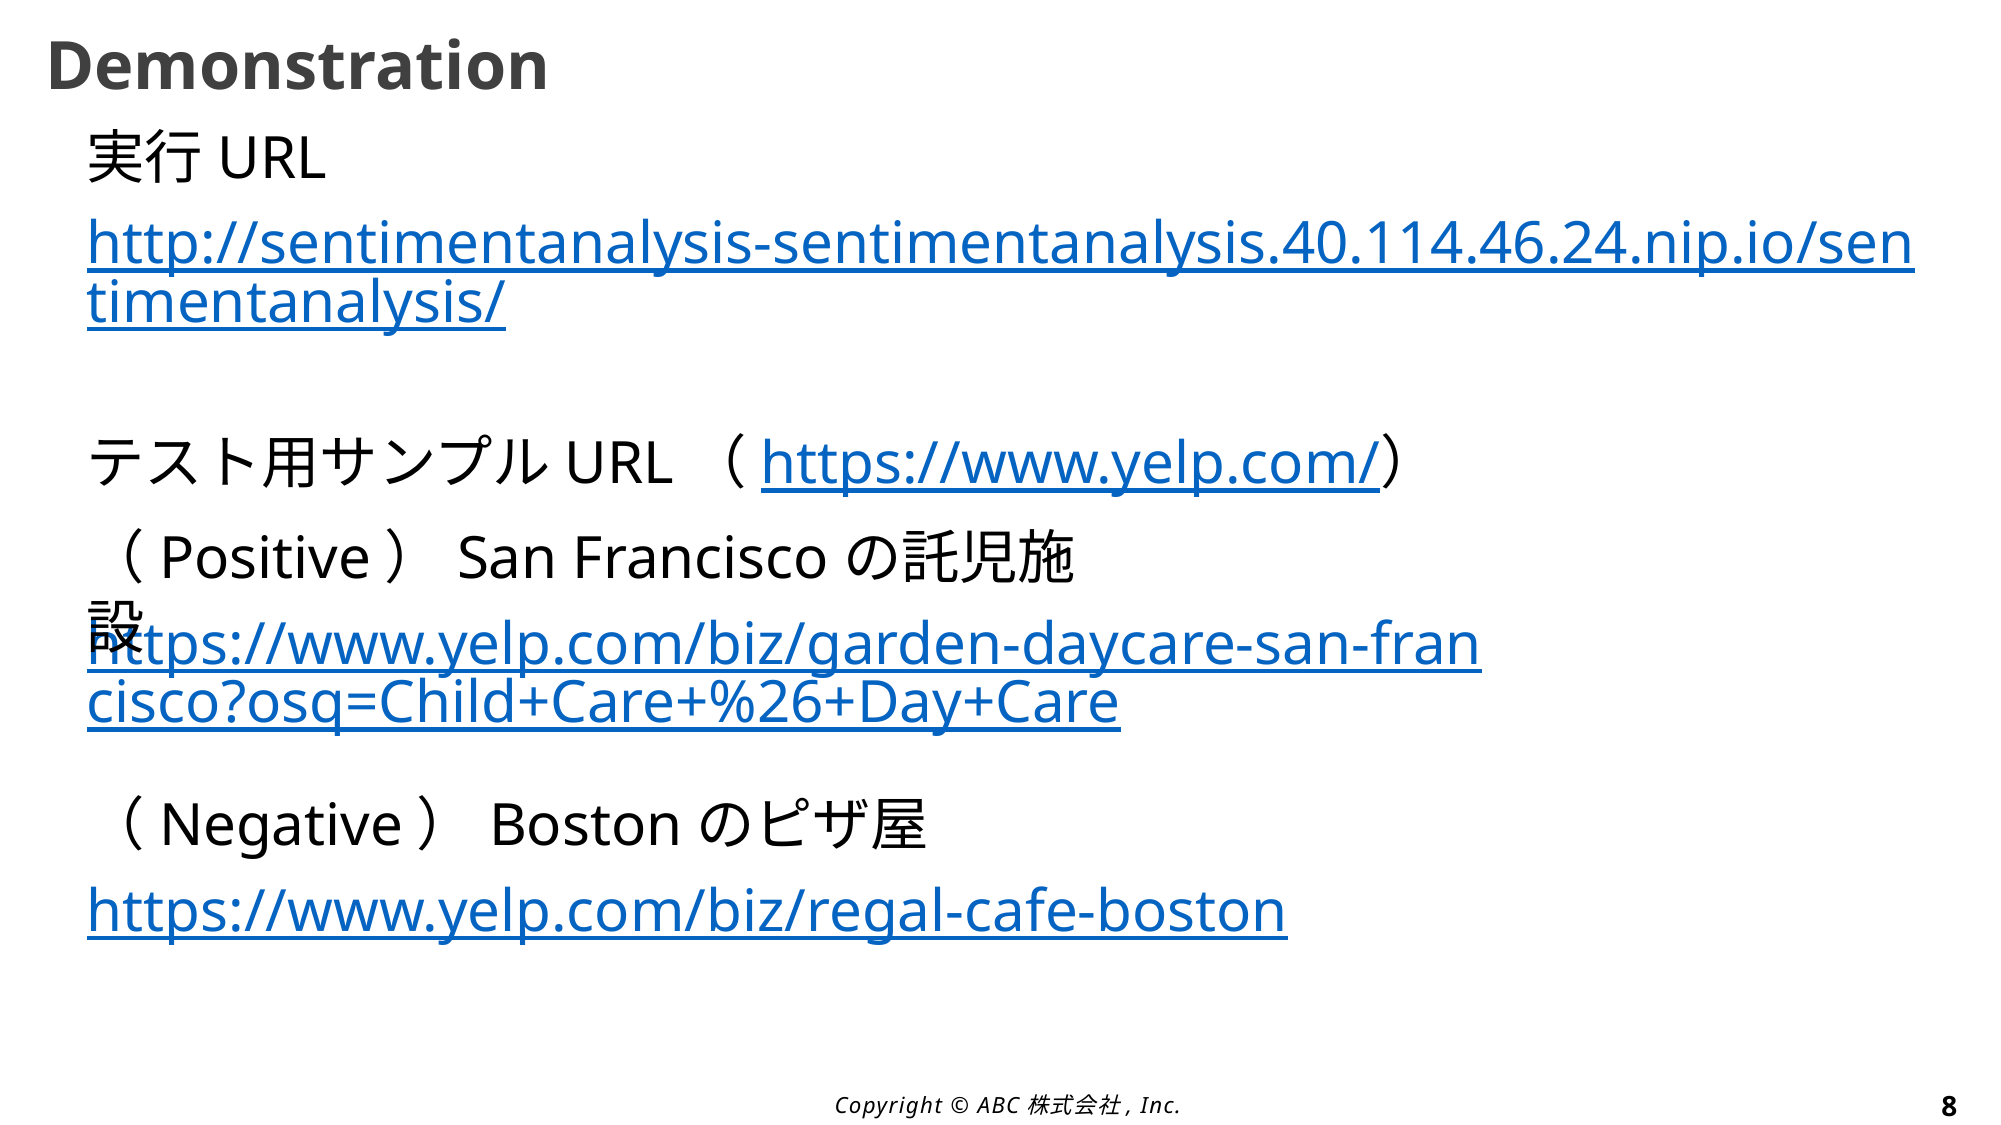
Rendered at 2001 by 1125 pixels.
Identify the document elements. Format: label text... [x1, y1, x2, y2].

text_box 実行URL [72, 112, 637, 198]
title Demonstration [29, 22, 1874, 113]
text_box https://www.yelp.com/biz/regal-cafe-boston [72, 865, 1424, 960]
text_box テスト用サンプルURL（https://www.yelp.com/） [72, 418, 1772, 513]
text_box http://sentimentanalysis-sentimentanalysis.40.114.46.24.nip.io/sentimentanalysis/ [72, 198, 1935, 293]
text_box https://www.yelp.com/biz/garden-daycare-san-francisco?osq=Child+Care+%26+Day+Care [72, 598, 1502, 693]
text_box （Positive）San Franciscoの託児施設 [72, 513, 1124, 668]
text_box （Negative）Bostonのピザ屋 [72, 779, 1124, 865]
